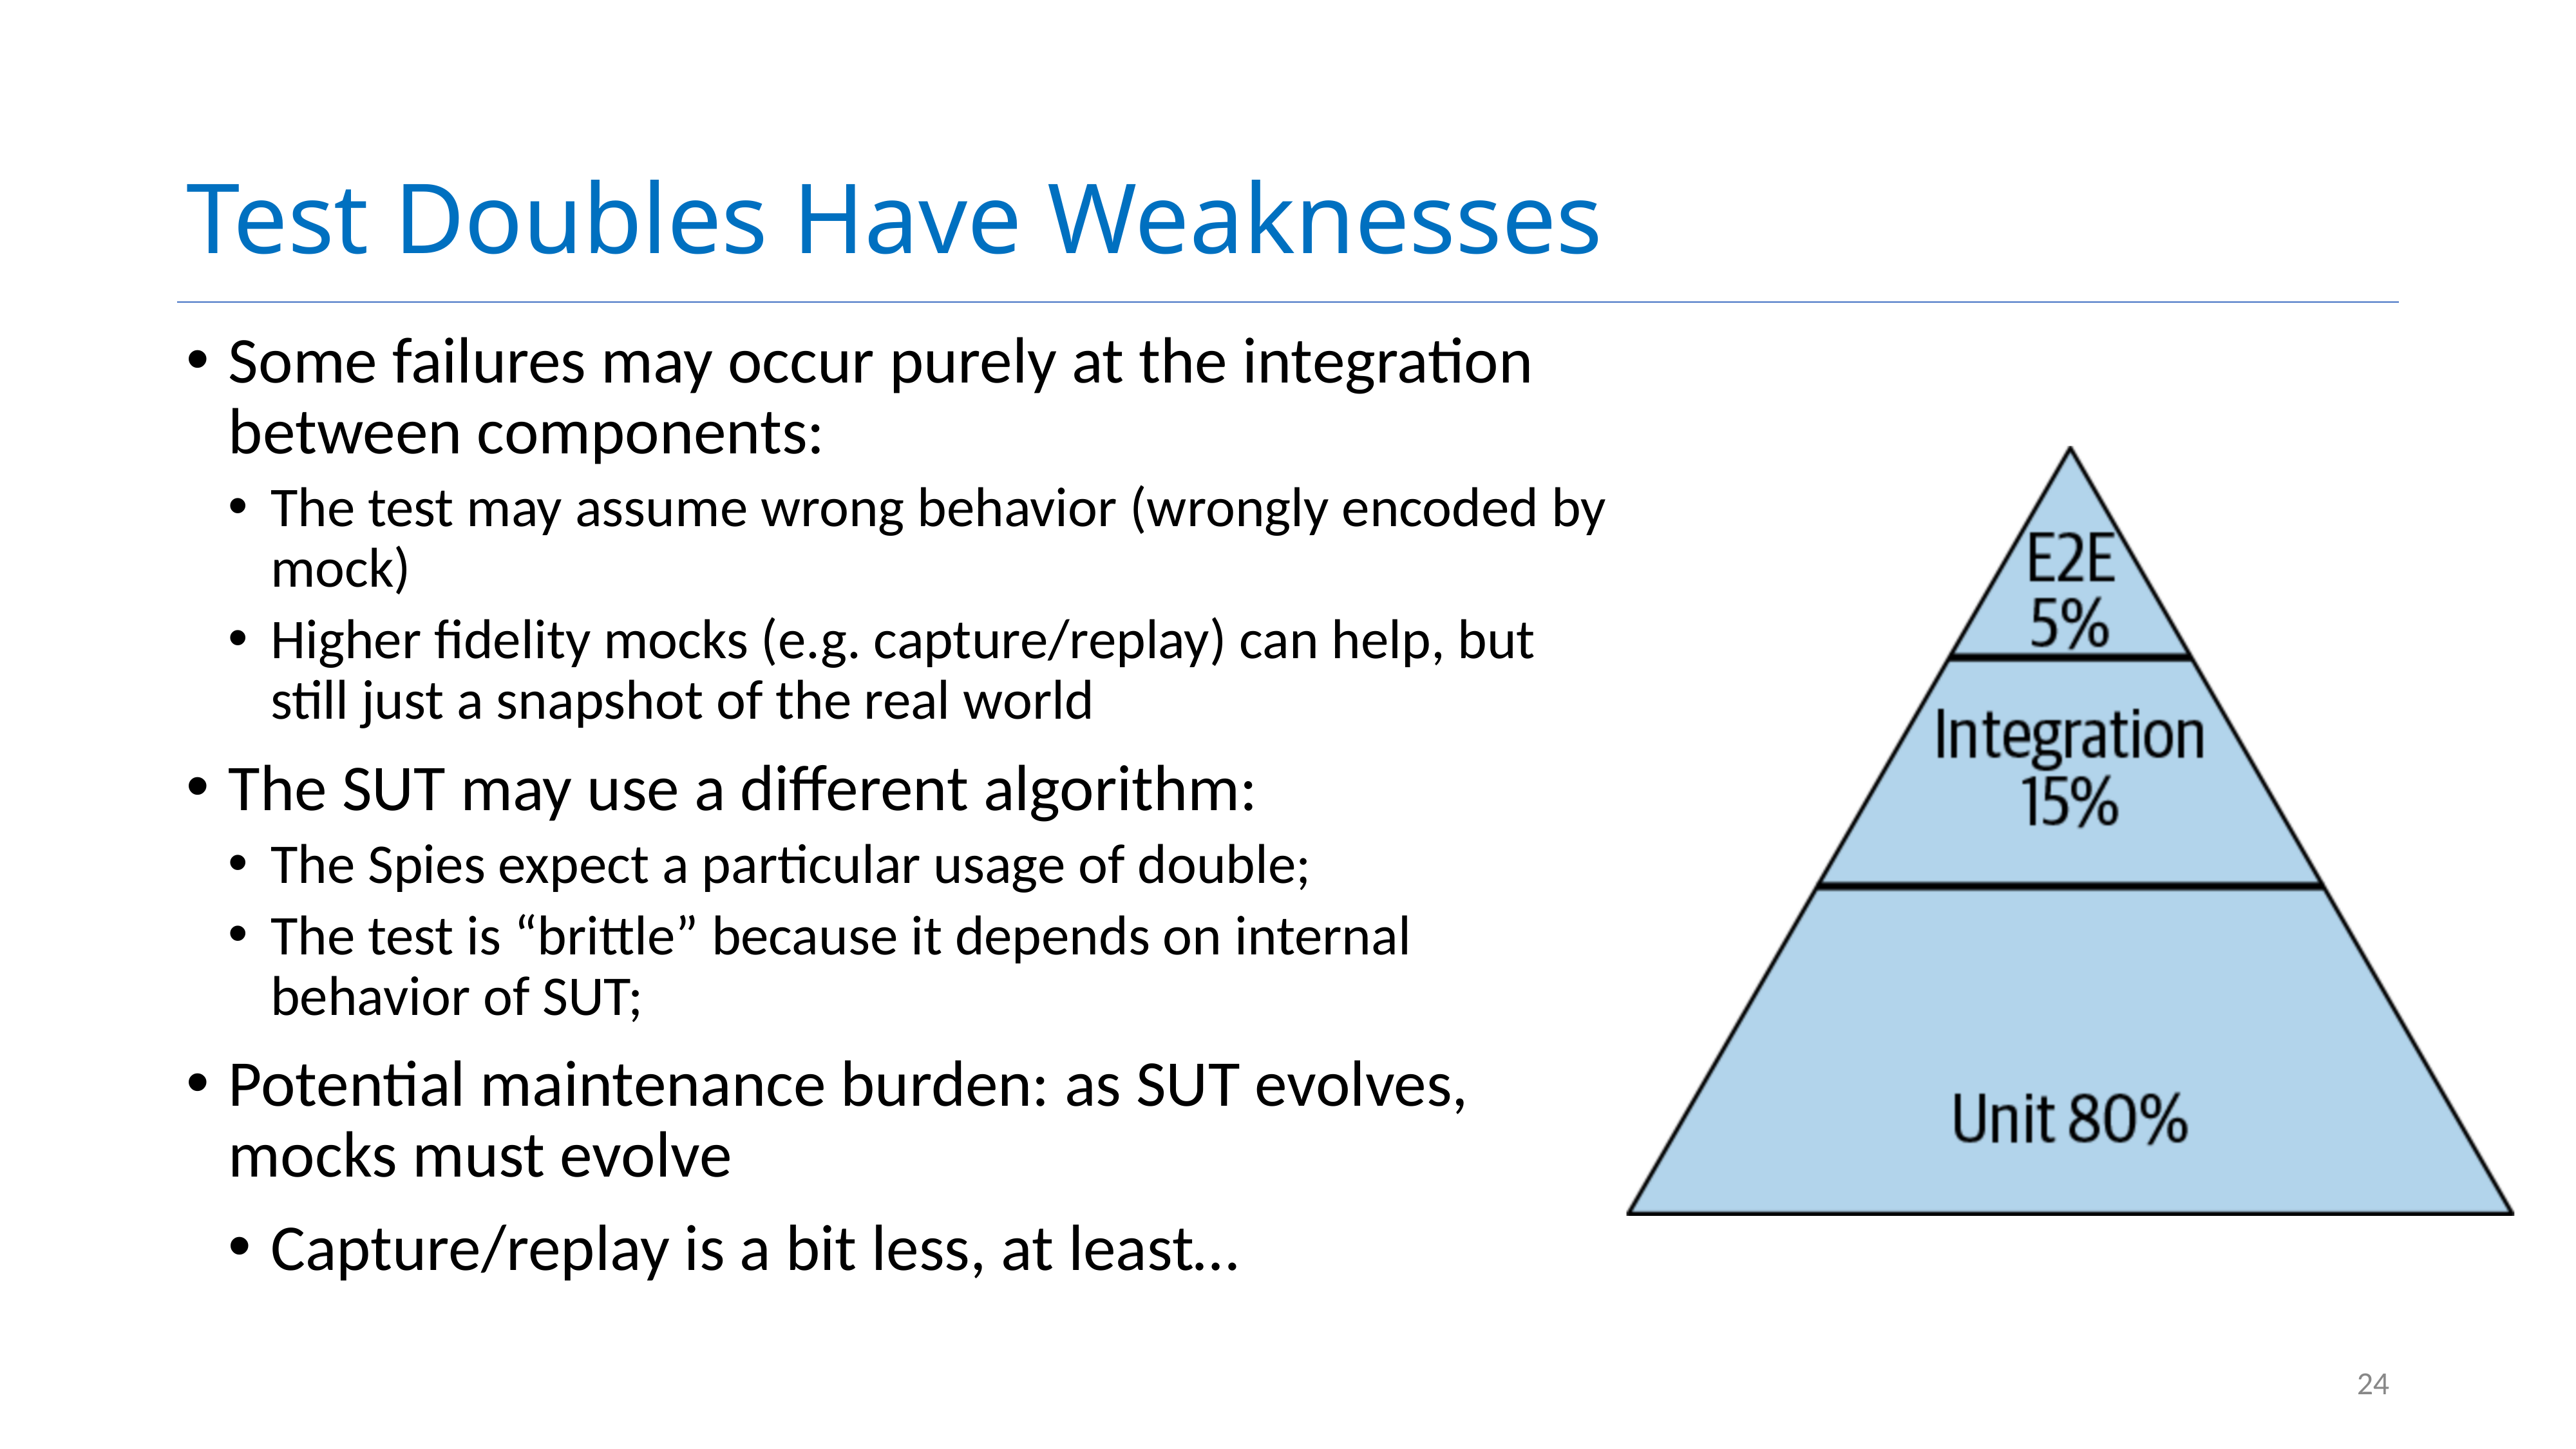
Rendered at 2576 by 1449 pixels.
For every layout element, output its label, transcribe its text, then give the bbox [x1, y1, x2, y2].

picture [1623, 442, 2524, 1216]
slide_number 24 [2344, 1355, 2400, 1408]
title Test Doubles Have Weaknesses [176, 3, 2400, 285]
list Some failures may occur purely at the integration between components: The test may assume wrong behavior (wrongly encoded by mock) Higher fidelity mocks (e.g. capture/replay) can help, but still just a snapshot of the real world The SUT may use a different algorithm: The Spies expect a particular usage of double; The test is “brittle” because it depends on internal behavior of SUT; Potential maintenance burden: as SUT evolves, mocks must evolve Capture/replay is a bit less, at least… [176, 316, 1621, 1327]
